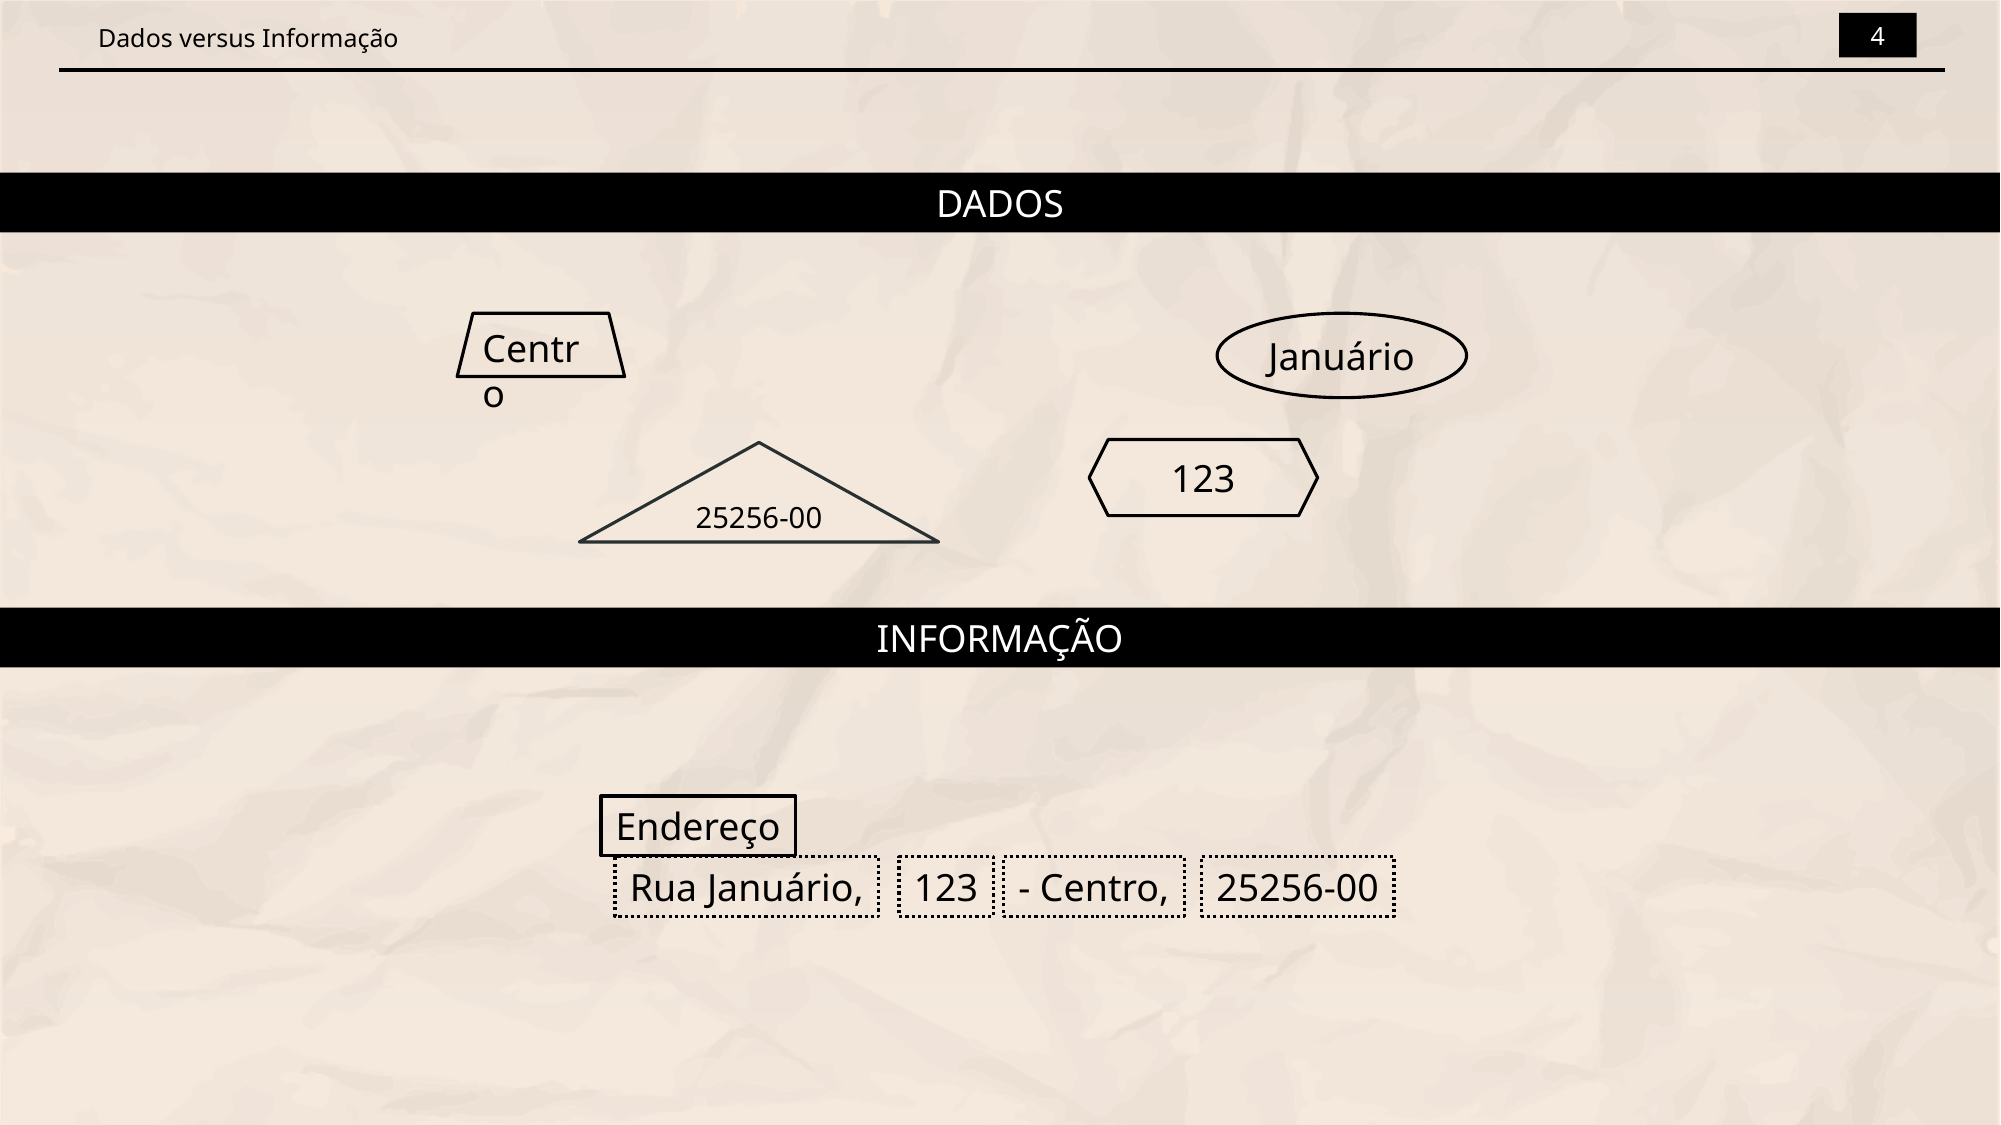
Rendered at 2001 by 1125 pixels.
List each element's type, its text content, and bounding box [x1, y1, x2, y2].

picture [0, 233, 2000, 607]
text_box 4 [1839, 12, 1917, 58]
text_box 25256-00 [579, 442, 939, 542]
text_box 123 [1089, 439, 1318, 516]
text_box - Centro, [1003, 856, 1185, 917]
text_box Centro [457, 313, 625, 377]
text_box Dados versus Informação [83, 15, 437, 61]
text_box INFORMAÇÃO [0, 607, 2000, 668]
text_box 123 [899, 856, 994, 917]
text_box Endereço [600, 796, 796, 856]
text_box DADOS [0, 172, 2000, 233]
picture [0, 1, 2000, 172]
text_box 25256-00 [1201, 856, 1394, 917]
text_box Rua Januário, [614, 856, 879, 917]
picture [0, 668, 2000, 1125]
text_box Januário [1217, 313, 1467, 398]
